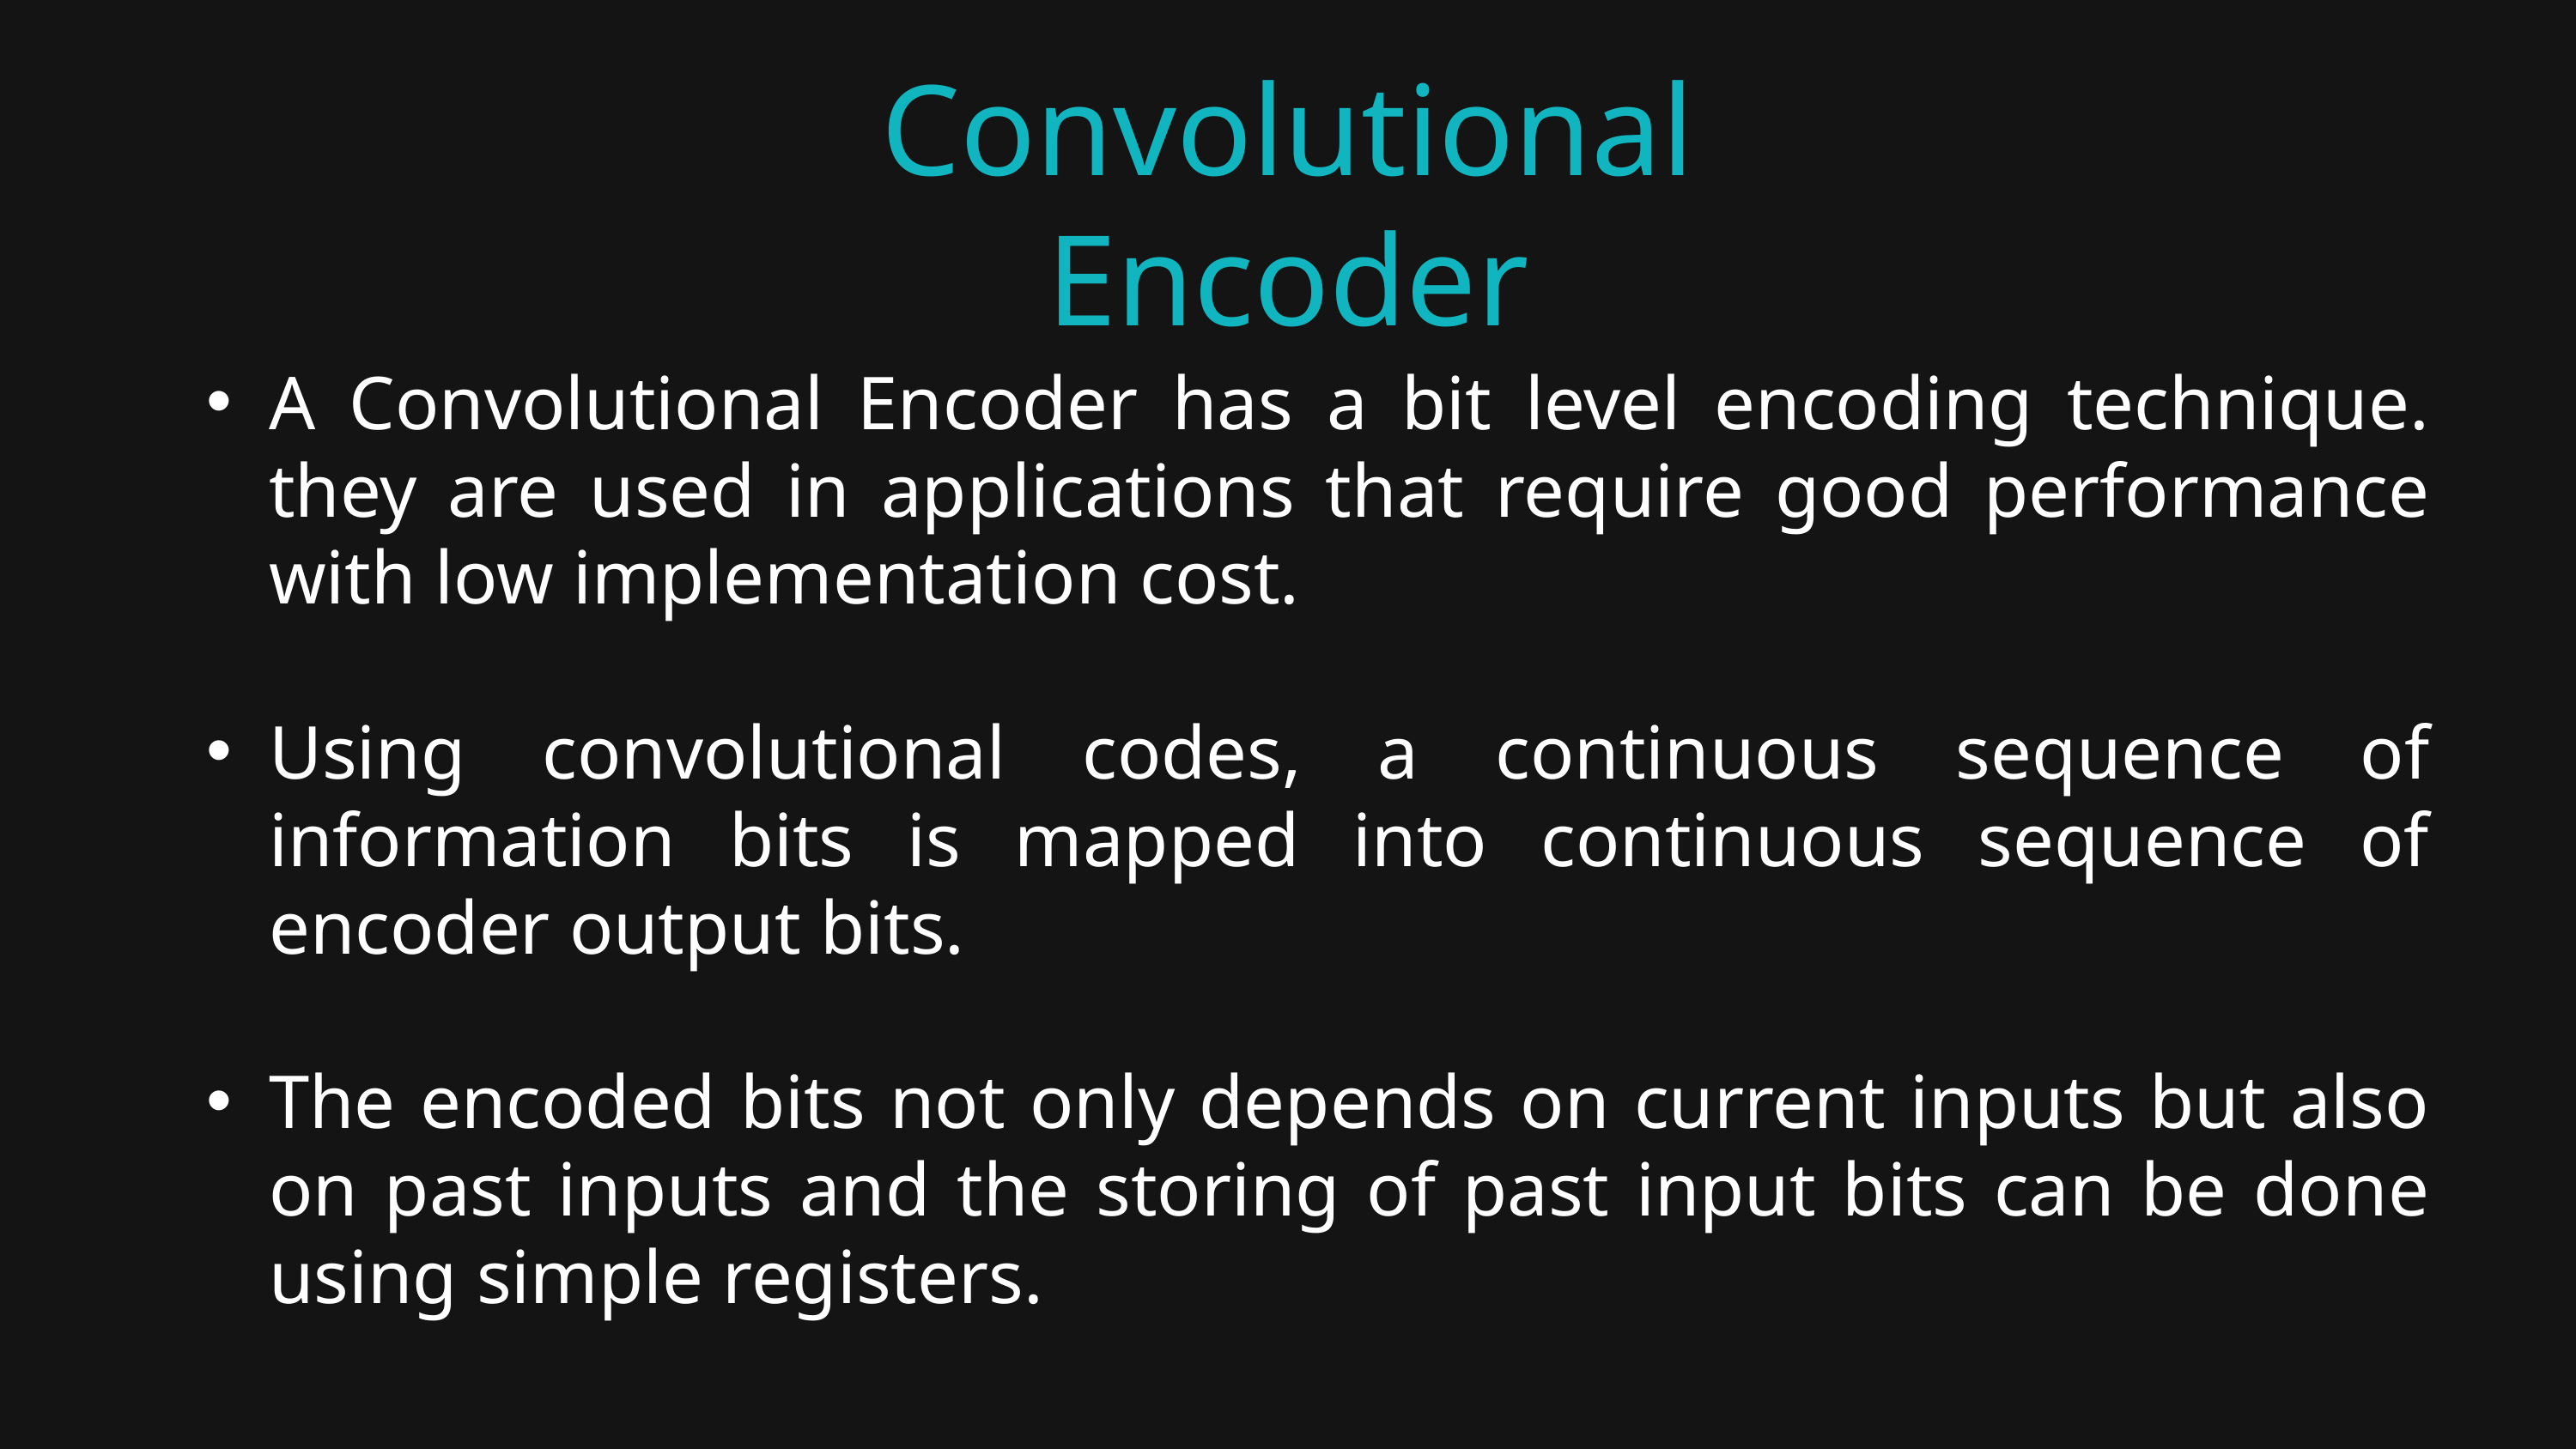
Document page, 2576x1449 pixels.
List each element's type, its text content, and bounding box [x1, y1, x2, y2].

text_box Convolutional Encoder [641, 50, 1935, 351]
text_box A Convolutional Encoder has a bit level encoding technique. they are used in applications that require good performance with low implementation cost. Using convolutional codes, a continuous sequence of information bits is mapped into continuous sequence of encoder output bits. The encoded bits not only depends on current inputs but also on past inputs and the storing of past input bits can be done using simple registers. [144, 356, 2432, 1319]
